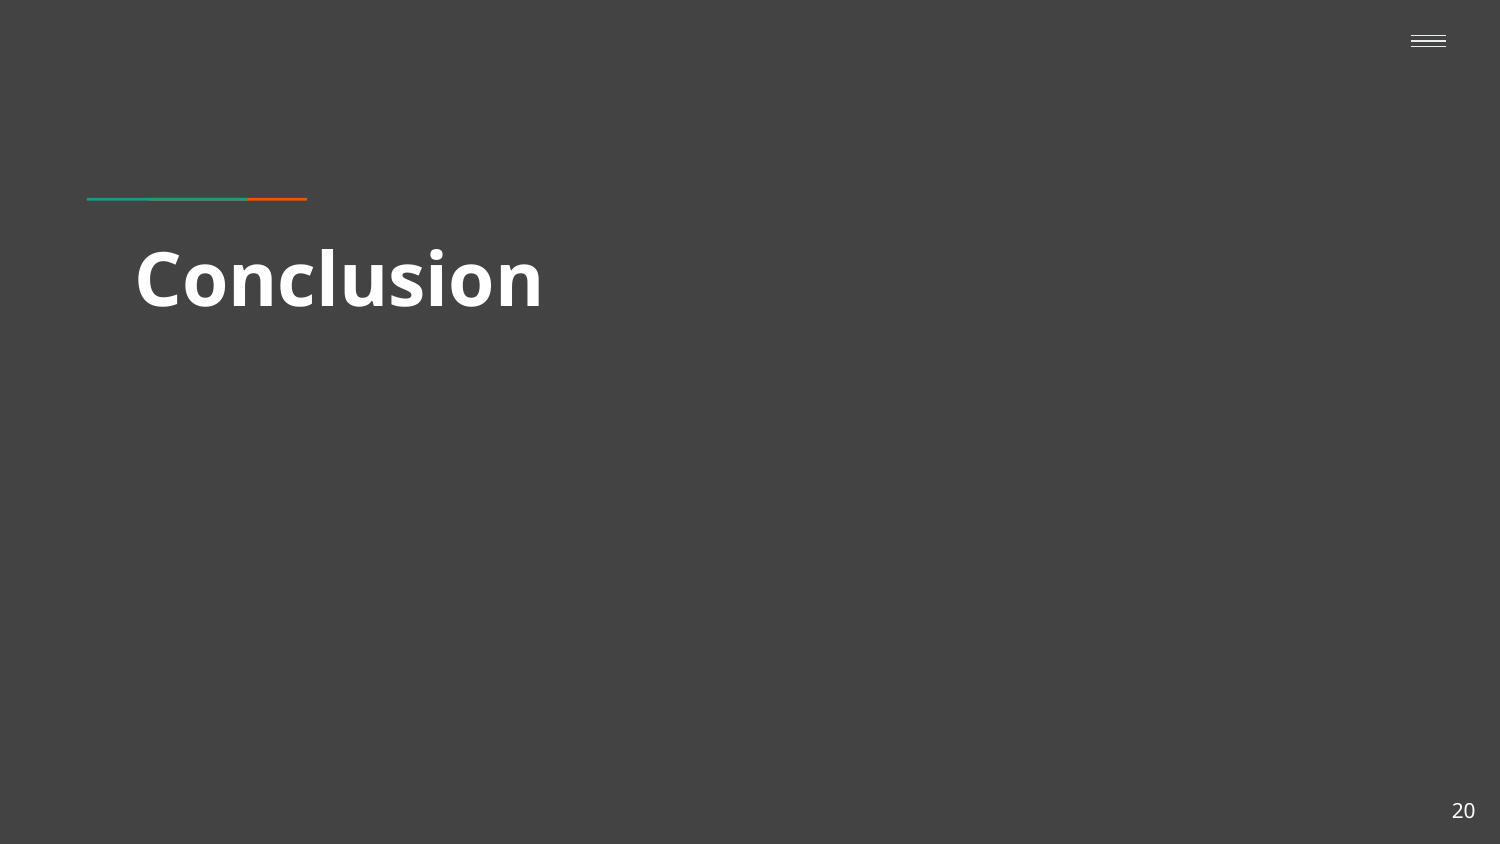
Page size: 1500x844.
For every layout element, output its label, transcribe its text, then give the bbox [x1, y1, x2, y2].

slide_number ‹#› [1400, 779, 1491, 844]
title Conclusion [119, 216, 1381, 466]
